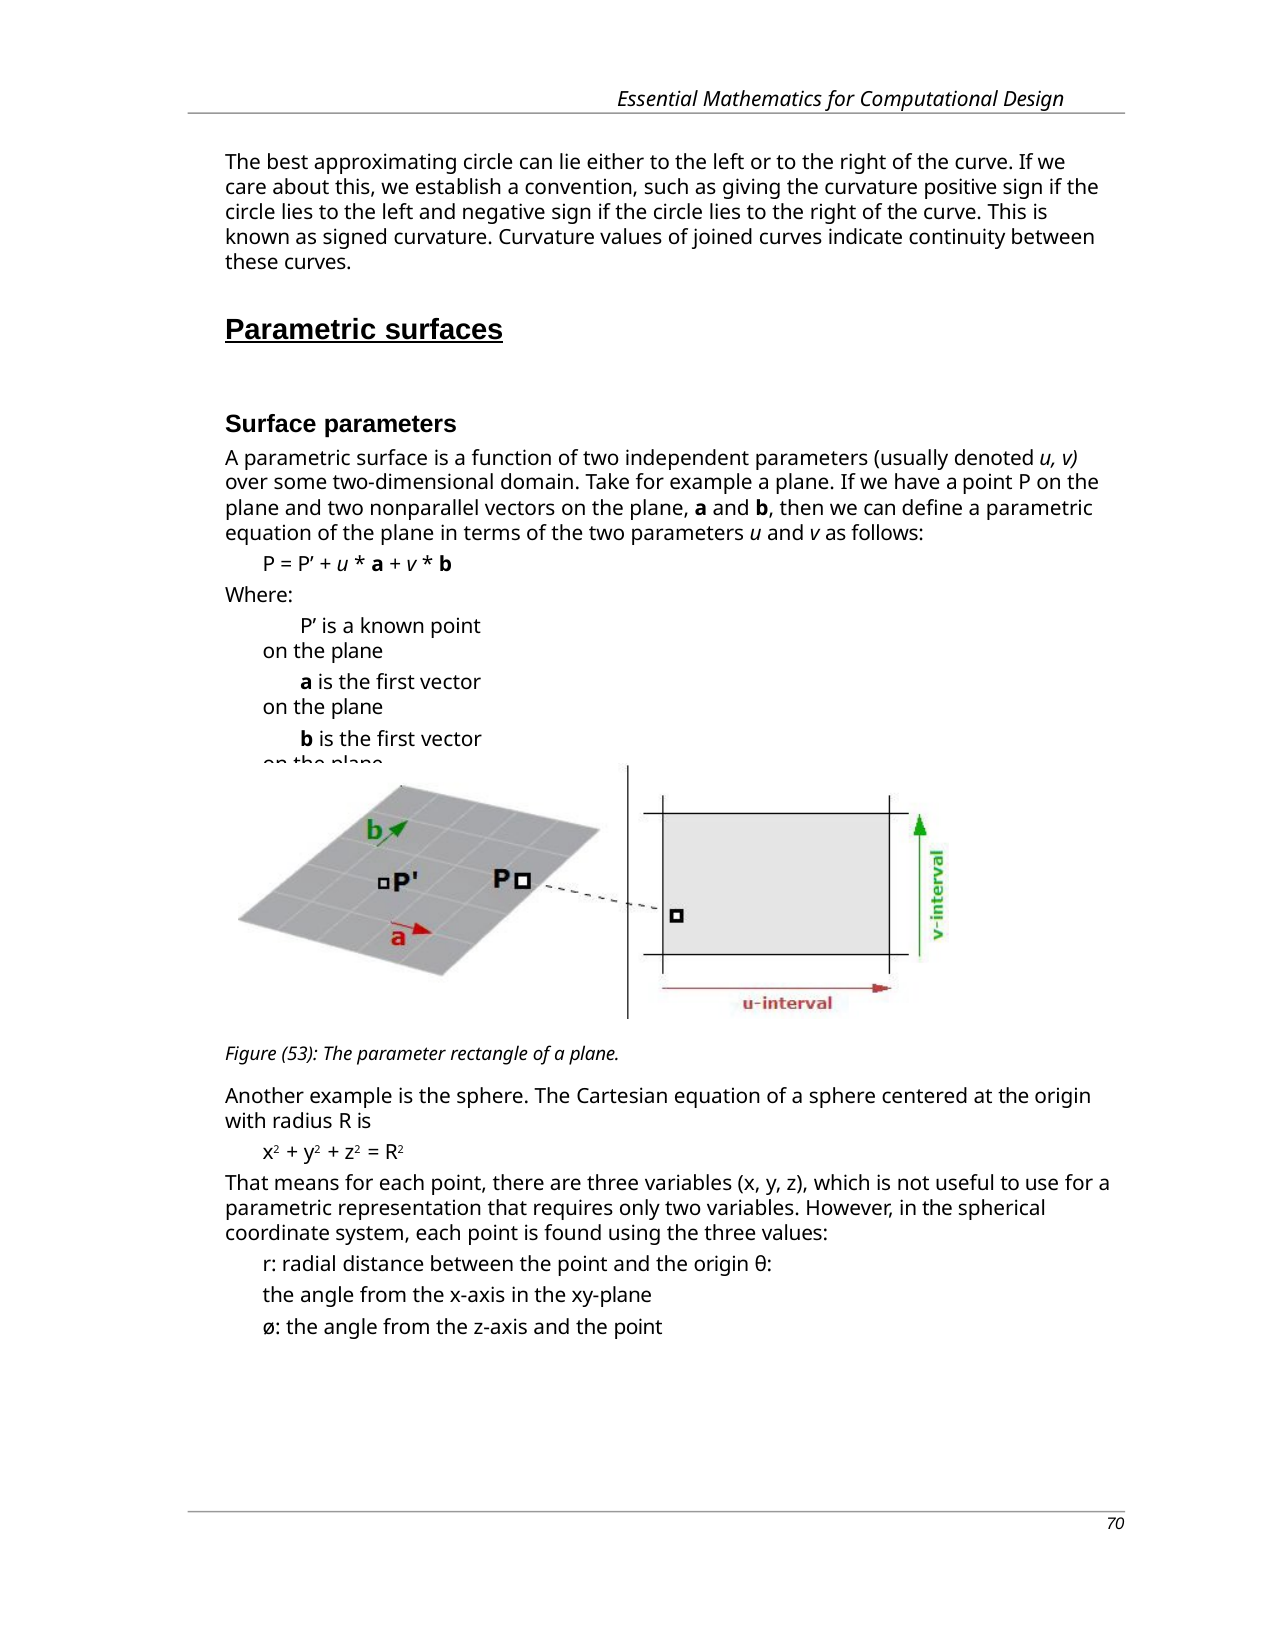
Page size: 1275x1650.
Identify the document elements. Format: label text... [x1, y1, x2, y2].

picture [237, 763, 949, 1019]
text_box Figure (53): The parameter rectangle of a plane. Another example is the sphere. The Cartesian equation of a sphere centered at the origin with radius R is x2 + y2 + z2 = R2 That means for each point, there are three variables (x, y, z), which is not useful to use for a parametric representation that requires only two variables. However, in the spherical coordinate system, each point is found using the three values: r: radial distance between the point and the origin θ: the angle from the x-axis in the xy-plane ø: the angle from the z-axis and the point [218, 1040, 1125, 1339]
slide_number 56 [1100, 1512, 1134, 1650]
text_box Essential Mathematics for Computational Design The best approximating circle can lie either to the left or to the right of the curve. If we care about this, we establish a convention, such as giving the curvature positive sign if the circle lies to the left and negative sign if the circle lies to the right of the curve. This is known as signed curvature. Curvature values of joined curves indicate continuity between these curves. Parametric surfaces Surface parameters A parametric surface is a function of two independent parameters (usually denoted u, v) over some two-dimensional domain. Take for example a plane. If we have a point P on the plane and two nonparallel vectors on the plane, a and b, then we can define a parametric equation of the plane in terms of the two parameters u and v as follows: P = P’ + u * a + v * b Where: P’ is a known point on the plane a is the first vector on the plane b is the first vector on the plane u is the first parameter v is the first parameter [222, 83, 1128, 888]
